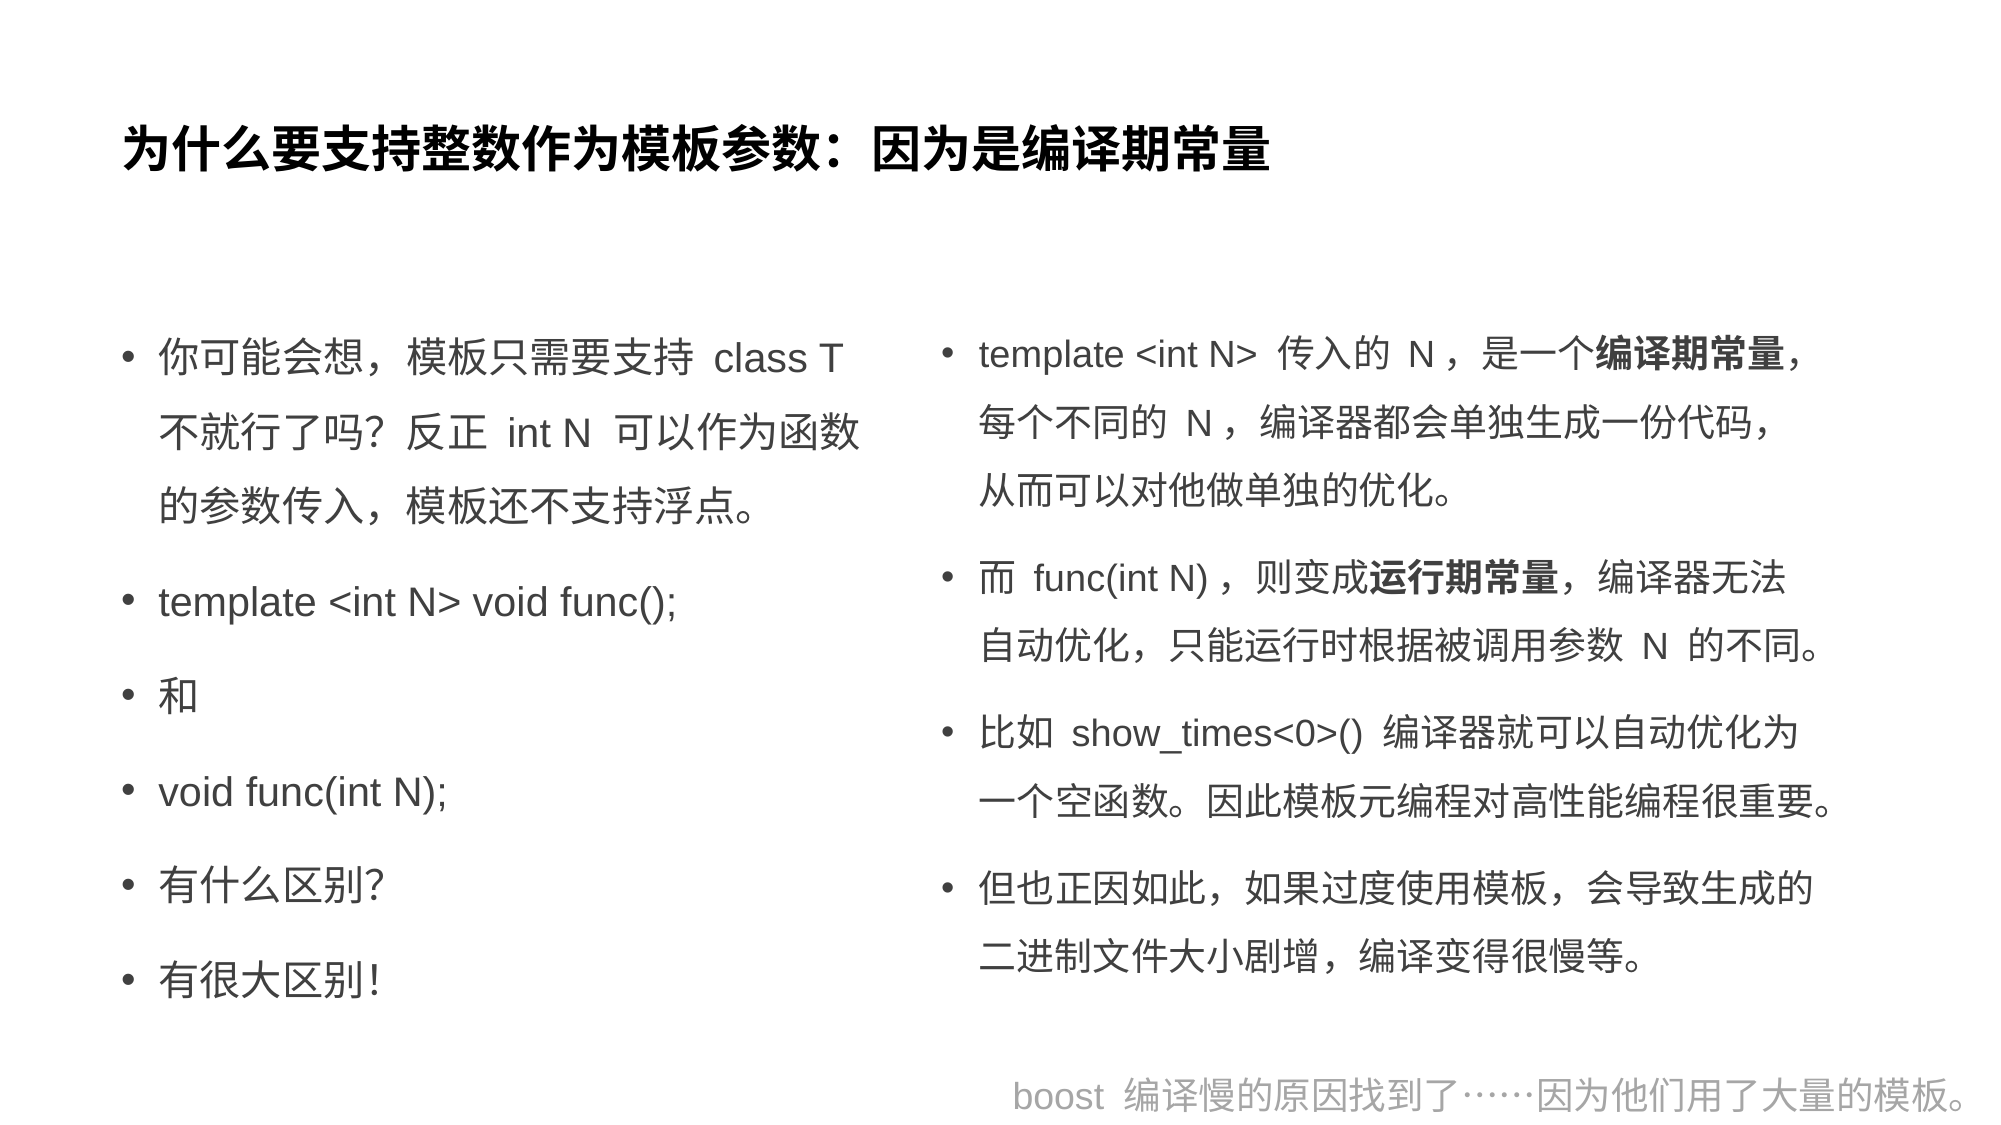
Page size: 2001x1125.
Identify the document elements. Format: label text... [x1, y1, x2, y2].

text_box boost 编译慢的原因找到了……因为他们用了大量的模板。 [997, 1064, 2000, 1125]
list template <int N> 传入的 N，是一个编译期常量，每个不同的 N，编译器都会单独生成一份代码，从而可以对他做单独的优化。 而 func(int N)，则变成运行期常量，编译器无法自动优化，只能运行时根据被调用参数 N 的不同。 比如 show_times<0>() 编译器就可以自动优化为一个空函数。因此模板元编程对高性能编程很重要。 但也正因如此，如果过度使用模板，会导致生成的二进制文件大小剧增，编译变得很慢等。 [926, 299, 1832, 1014]
list 你可能会想，模板只需要支持 class T 不就行了吗？反正 int N 可以作为函数的参数传入，模板还不支持浮点。 template <int N> void func(); 和 void func(int N); 有什么区别？ 有很大区别！ [106, 299, 903, 1014]
title 为什么要支持整数作为模板参数：因为是编译期常量 [106, 42, 1832, 260]
